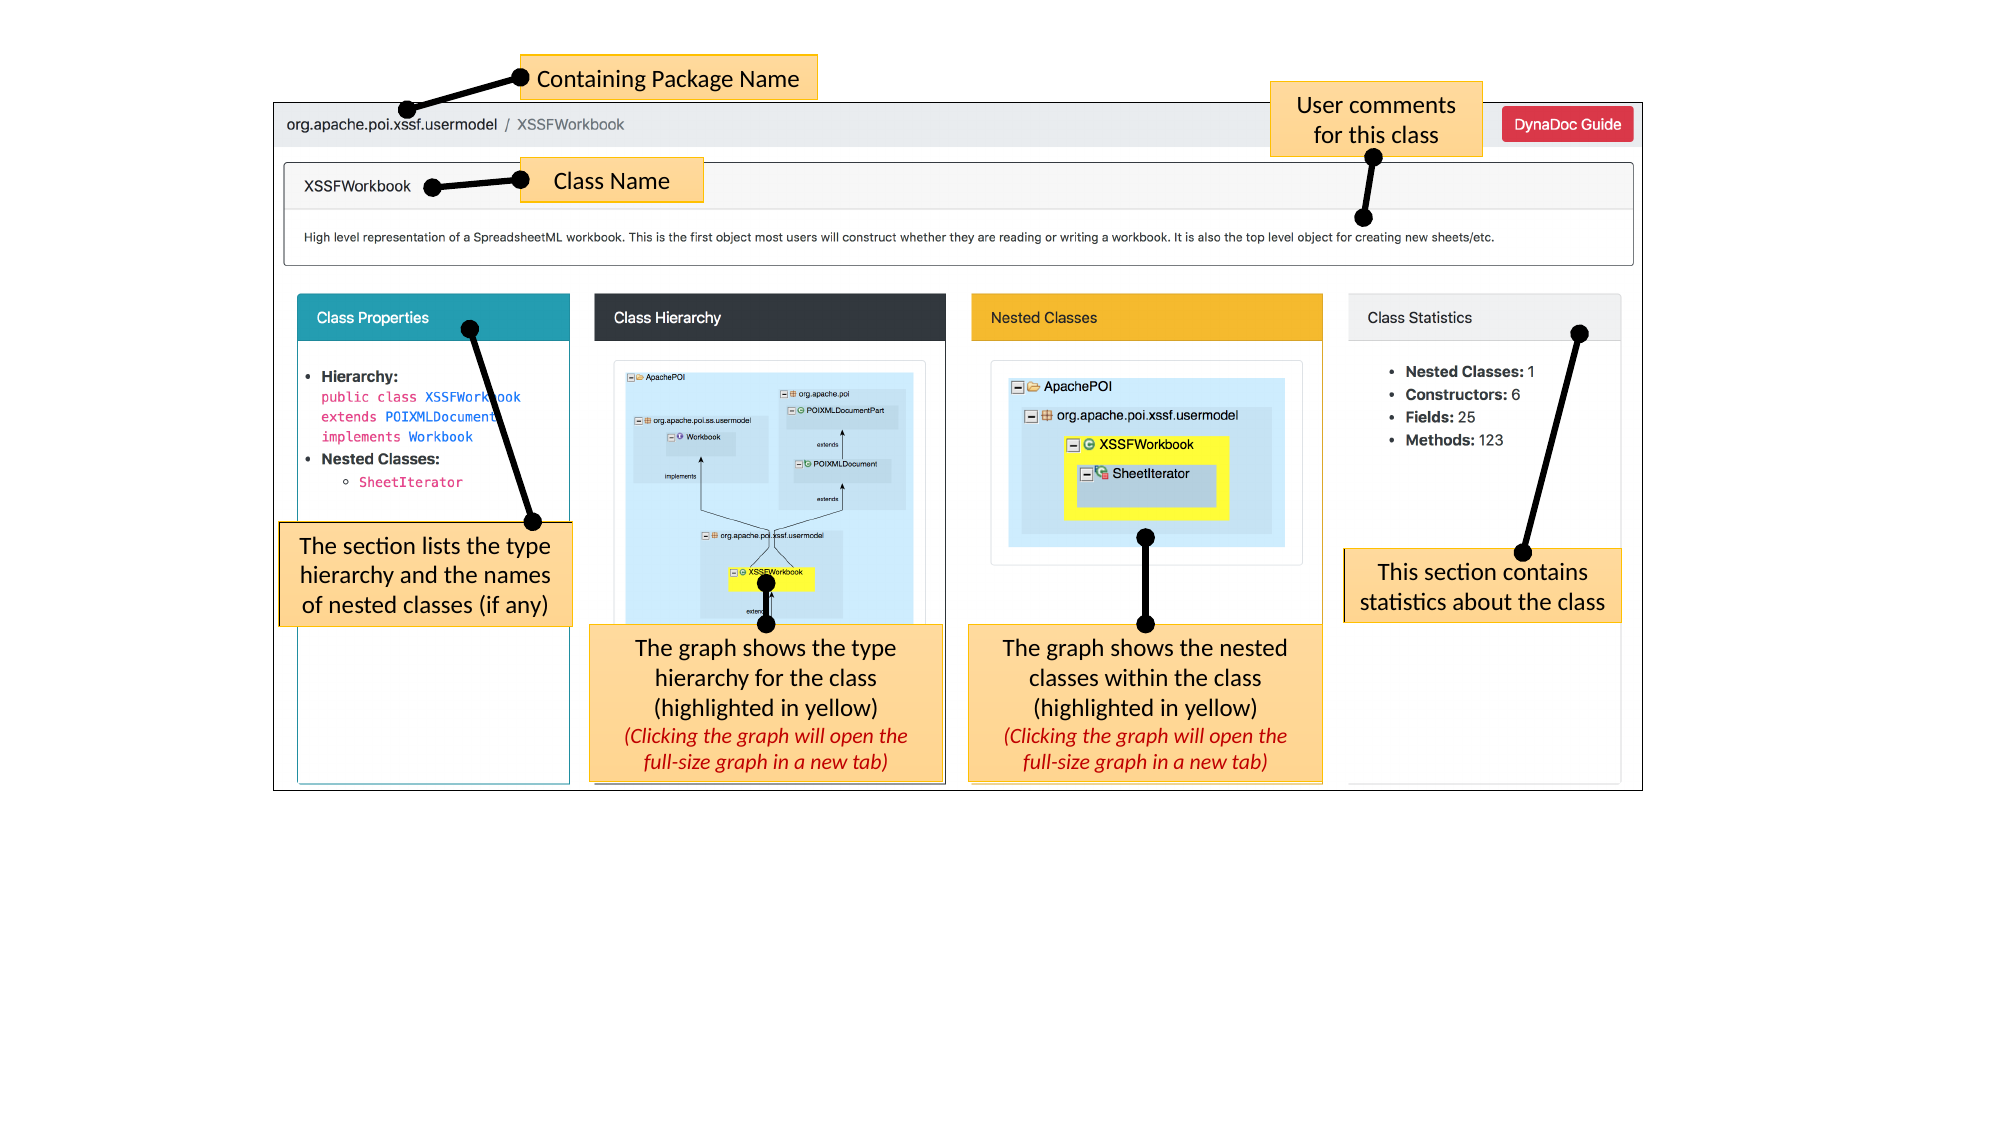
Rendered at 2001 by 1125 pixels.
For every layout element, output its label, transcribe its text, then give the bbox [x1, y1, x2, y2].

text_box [432, 180, 521, 188]
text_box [1363, 157, 1374, 218]
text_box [469, 329, 533, 522]
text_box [1522, 333, 1580, 553]
text_box User comments for this class [1270, 81, 1483, 102]
text_box Containing Package Name [520, 54, 818, 100]
picture [273, 102, 1643, 791]
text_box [407, 77, 521, 110]
